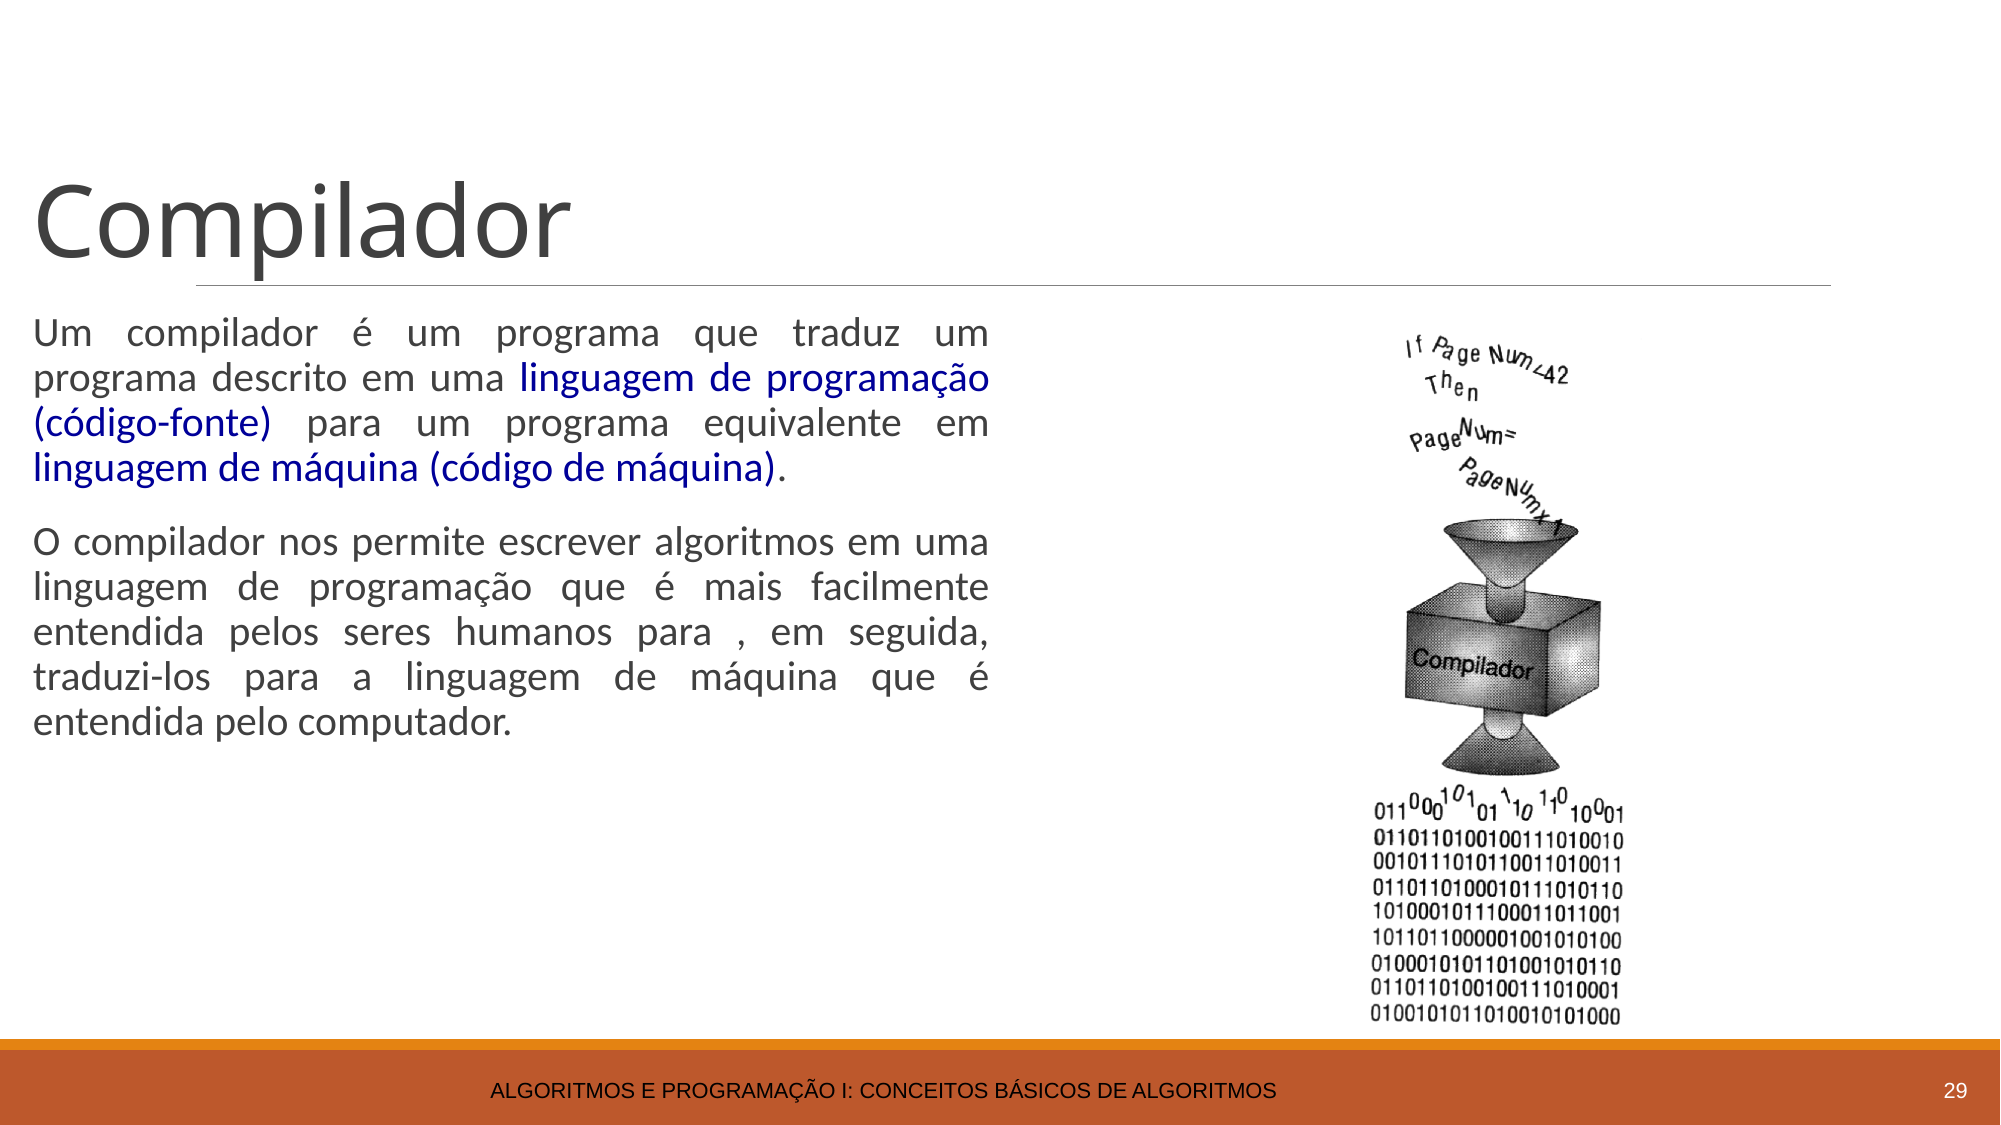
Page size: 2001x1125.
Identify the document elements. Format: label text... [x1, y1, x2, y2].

footer Algoritmos e Programação I: Conceitos Básicos de Algoritmos [17, 1059, 1751, 1120]
title Compilador [17, 47, 1984, 285]
list Um compilador é um programa que traduz um programa descrito em uma linguagem de programação (código-fonte) para um programa equivalente em linguagem de máquina (código de máquina). O compilador nos permite escrever algoritmos em uma linguagem de programação que é mais facilmente entendida pelos seres humanos para , em seguida, traduzi-los para a linguagem de máquina que é entendida pelo computador. [17, 302, 990, 1039]
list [1347, 302, 1650, 1037]
slide_number 29 [1767, 1059, 1983, 1120]
